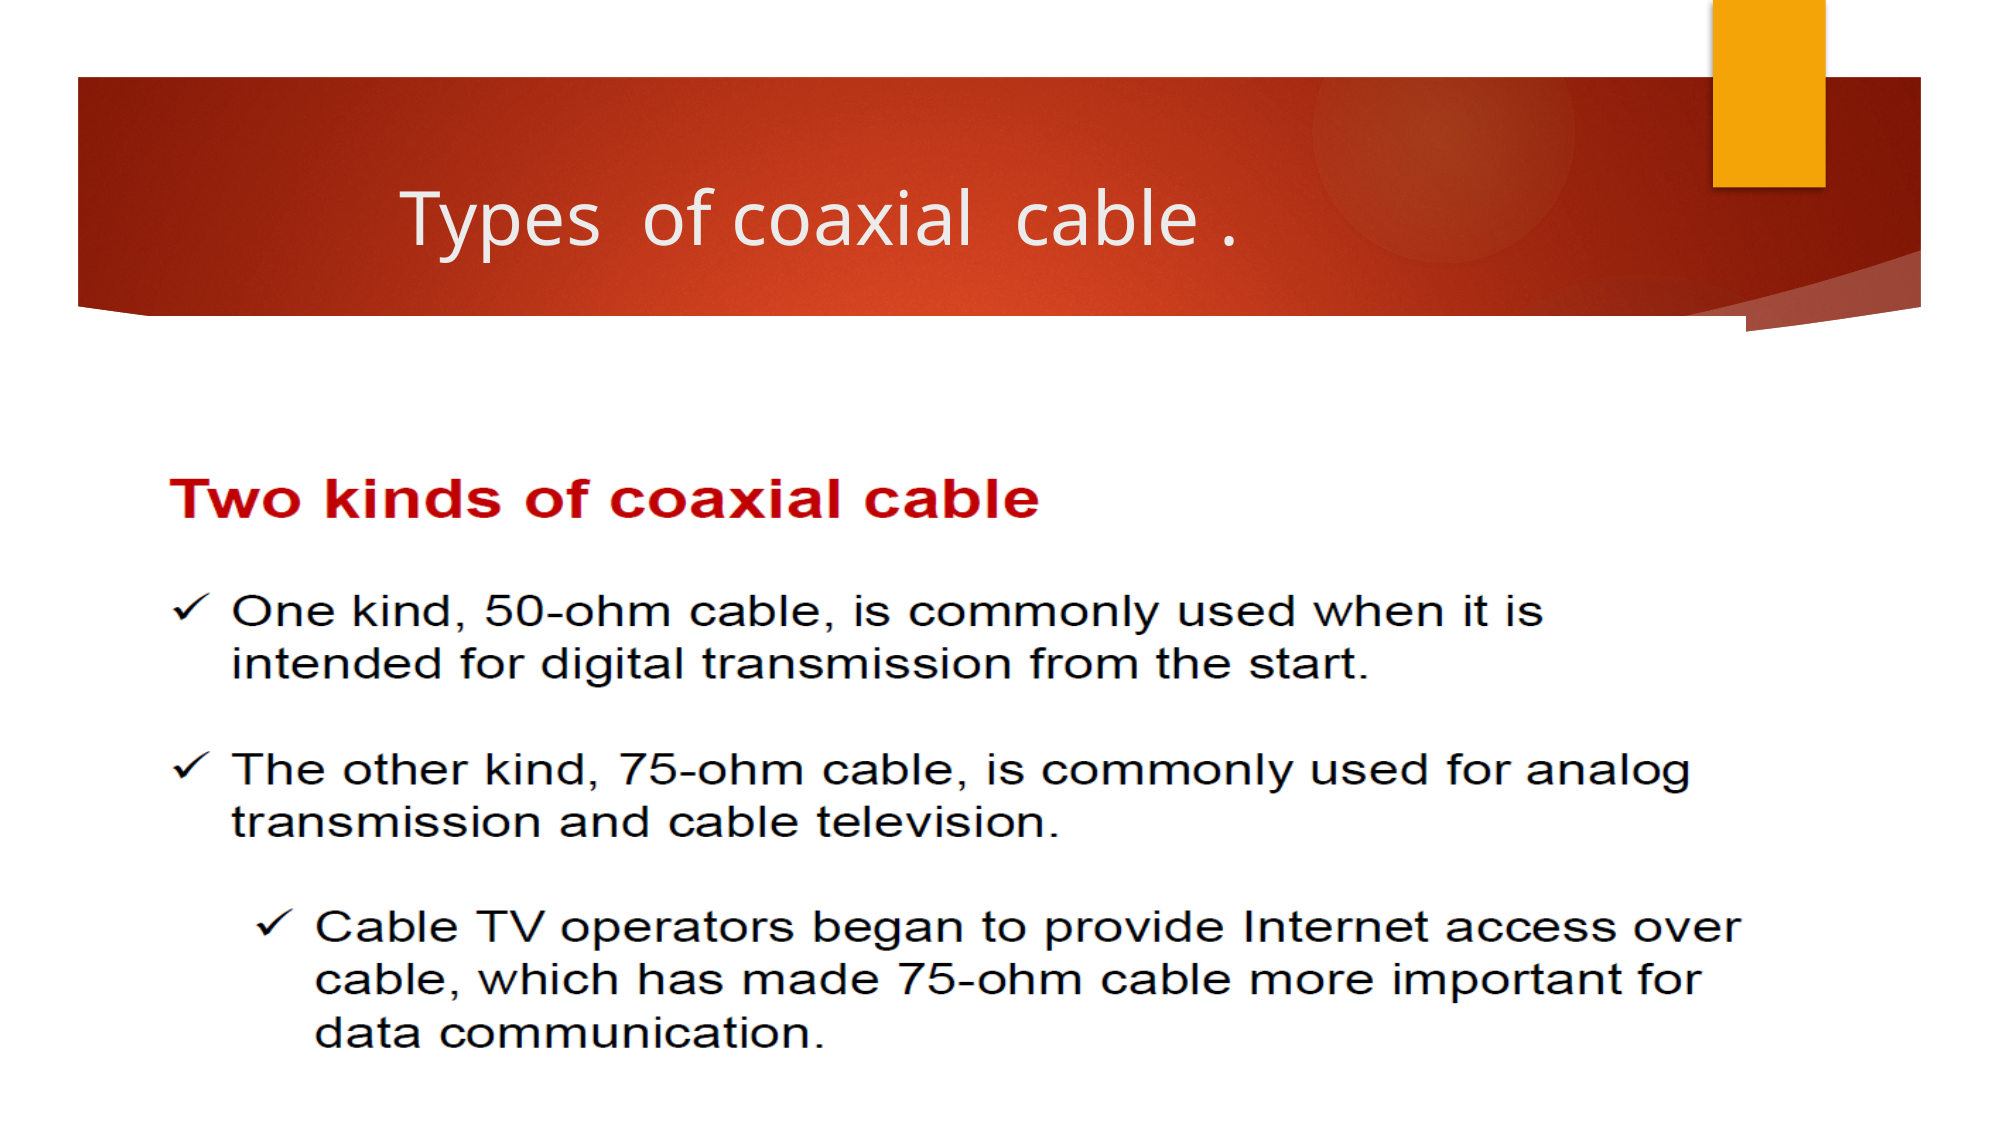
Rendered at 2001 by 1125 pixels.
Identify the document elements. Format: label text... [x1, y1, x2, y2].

title Types of coaxial cable . [189, 155, 1627, 275]
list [98, 316, 1746, 1070]
